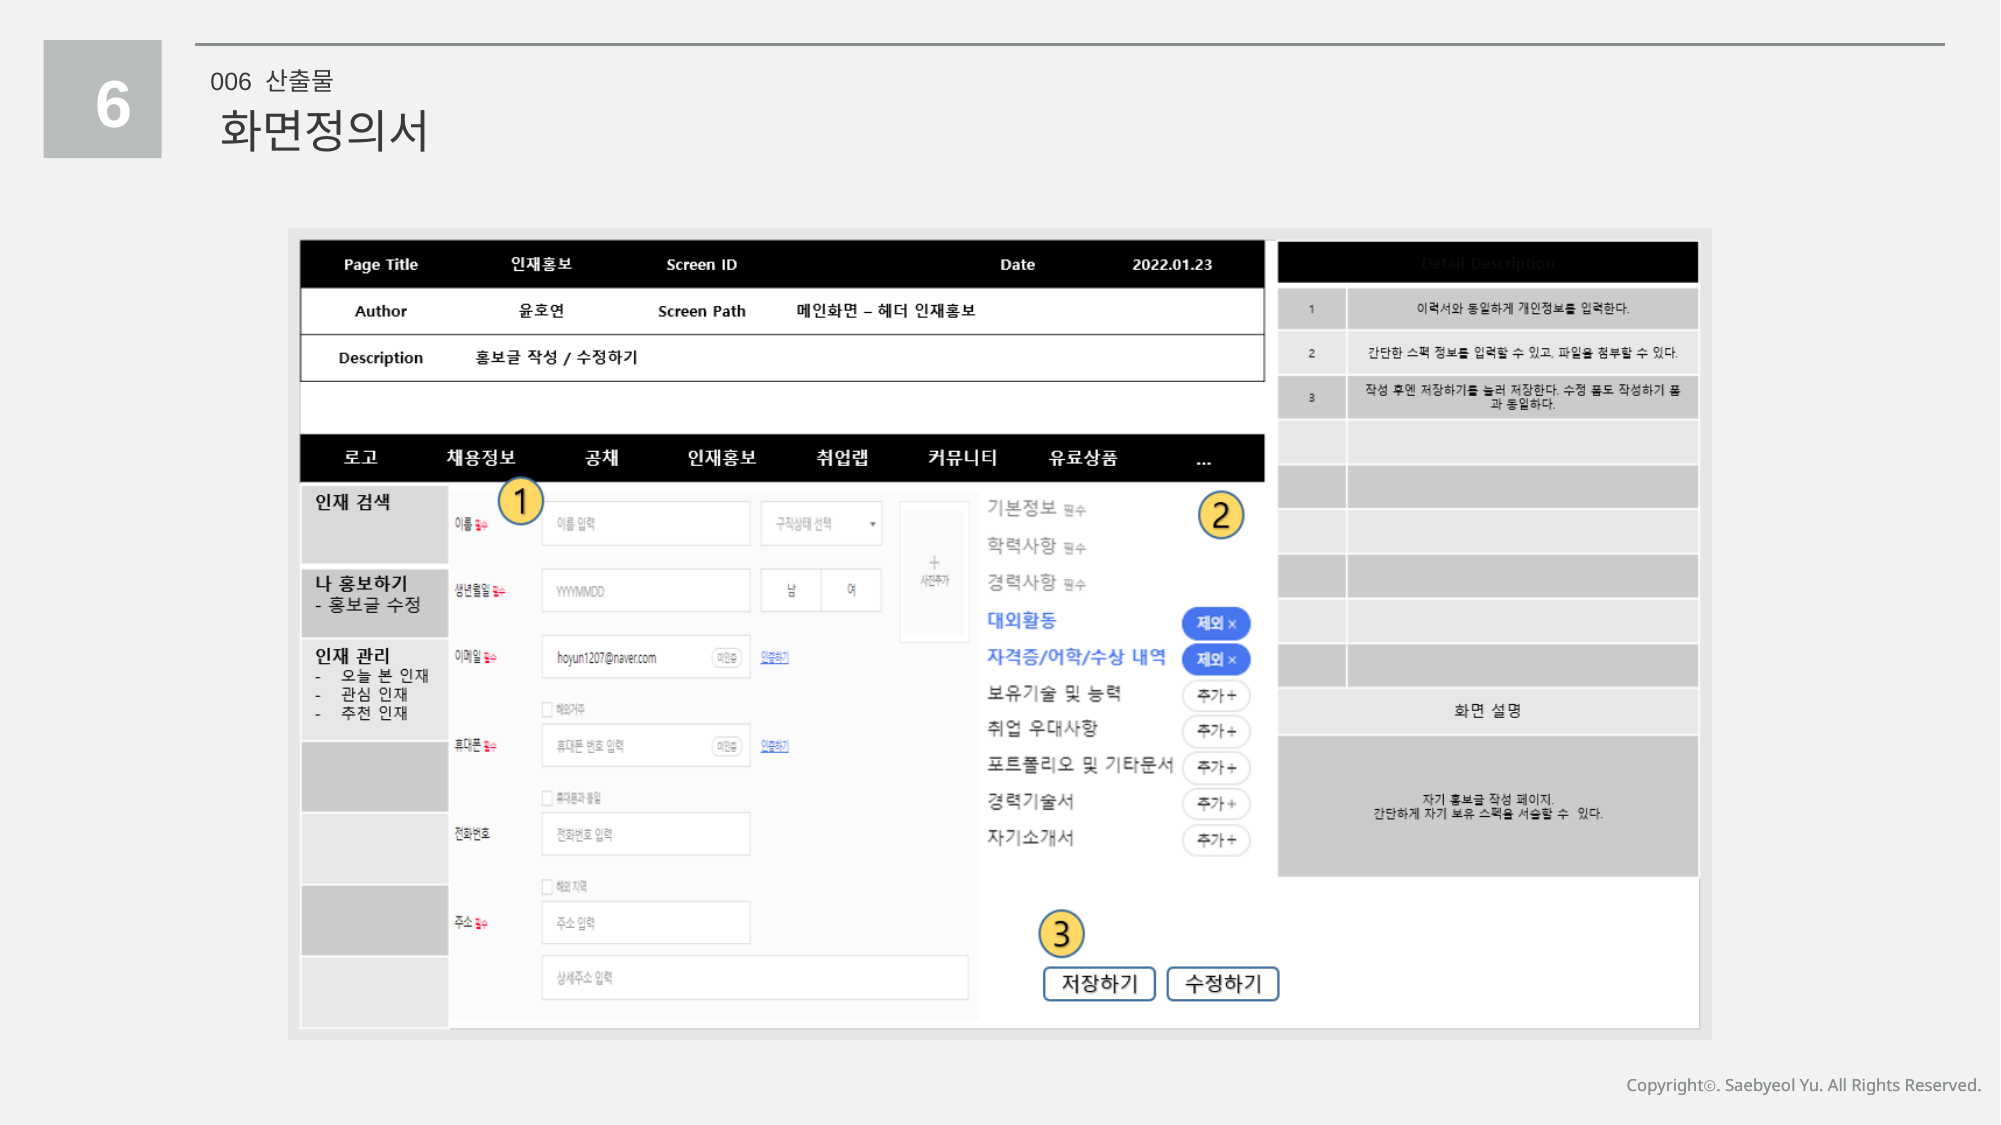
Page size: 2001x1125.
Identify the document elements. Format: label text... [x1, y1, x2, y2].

text_box 6 [80, 52, 123, 148]
picture [288, 228, 1712, 1040]
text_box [194, 57, 457, 167]
text_box Copyrightⓒ. Saebyeol Yu. All Rights Reserved. [1611, 1067, 1998, 1102]
text_box [42, 39, 163, 159]
